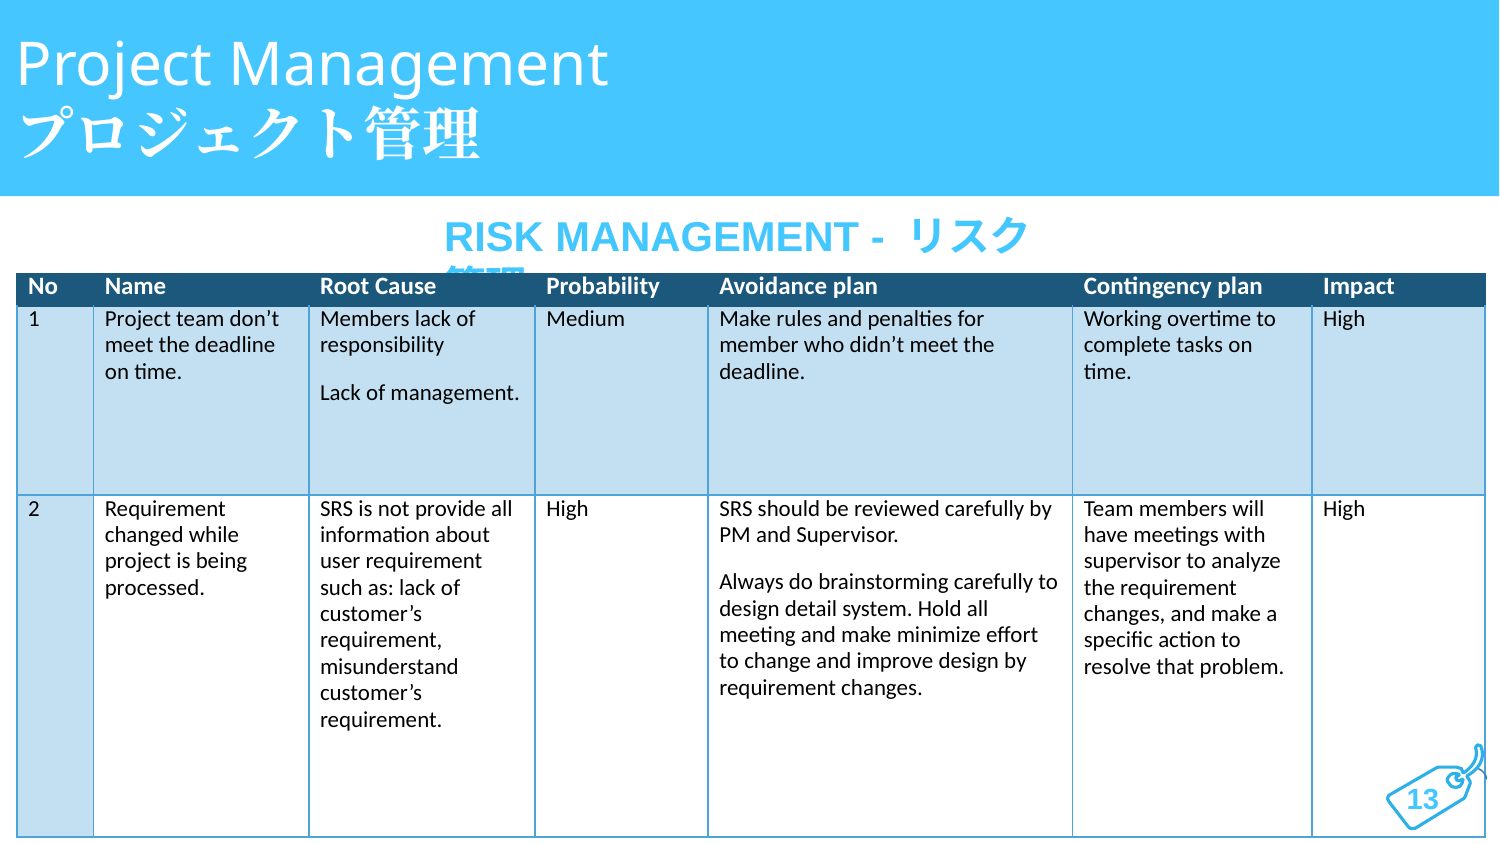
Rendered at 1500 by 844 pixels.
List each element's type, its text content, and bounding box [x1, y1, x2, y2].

table_cell SRS is not provide all information about user requirement such as: lack of customer’s requirement, misunderstand customer’s requirement. [310, 496, 534, 836]
table_cell Working overtime to complete tasks on time. [1073, 307, 1311, 494]
table_cell Project team don’t meet the deadline on time. [94, 307, 308, 494]
text_box [1469, 767, 1488, 780]
table_header Avoidance plan [708, 275, 1073, 305]
text_box [0, 0, 1500, 197]
table_cell 1 [18, 307, 93, 494]
table_header Root Cause [309, 275, 535, 305]
table_cell High [1313, 496, 1484, 836]
text_box 13 [1391, 773, 1455, 823]
table_cell Team members will have meetings with supervisor to analyze the requirement changes, and make a specific action to resolve that problem. [1073, 496, 1311, 836]
text_box [1427, 744, 1483, 804]
table_header Contingency plan [1073, 275, 1312, 305]
table_header Name [94, 275, 309, 305]
text_box Risk Management - リスク管理 [429, 202, 1070, 273]
table_cell Make rules and penalties for member who didn’t meet the deadline. [709, 307, 1072, 494]
text_box [1405, 823, 1424, 829]
table_header Probability [535, 275, 708, 305]
text_box [1387, 794, 1391, 805]
table_header No [18, 275, 94, 305]
table_cell Medium [536, 307, 707, 494]
table_cell Members lack of responsibility Lack of management. [310, 307, 534, 494]
table_cell 2 [18, 496, 93, 836]
table_cell Requirement changed while project is being processed. [94, 496, 308, 836]
table_cell SRS should be reviewed carefully by PM and Supervisor. Always do brainstorming carefully to design detail system. Hold all meeting and make minimize effort to change and improve design by requirement changes. [709, 496, 1072, 836]
table_cell High [1313, 307, 1484, 494]
table_header Impact [1312, 275, 1484, 305]
table_cell High [536, 496, 707, 836]
text_box Project Management プロジェクト管理 [15, 24, 610, 168]
